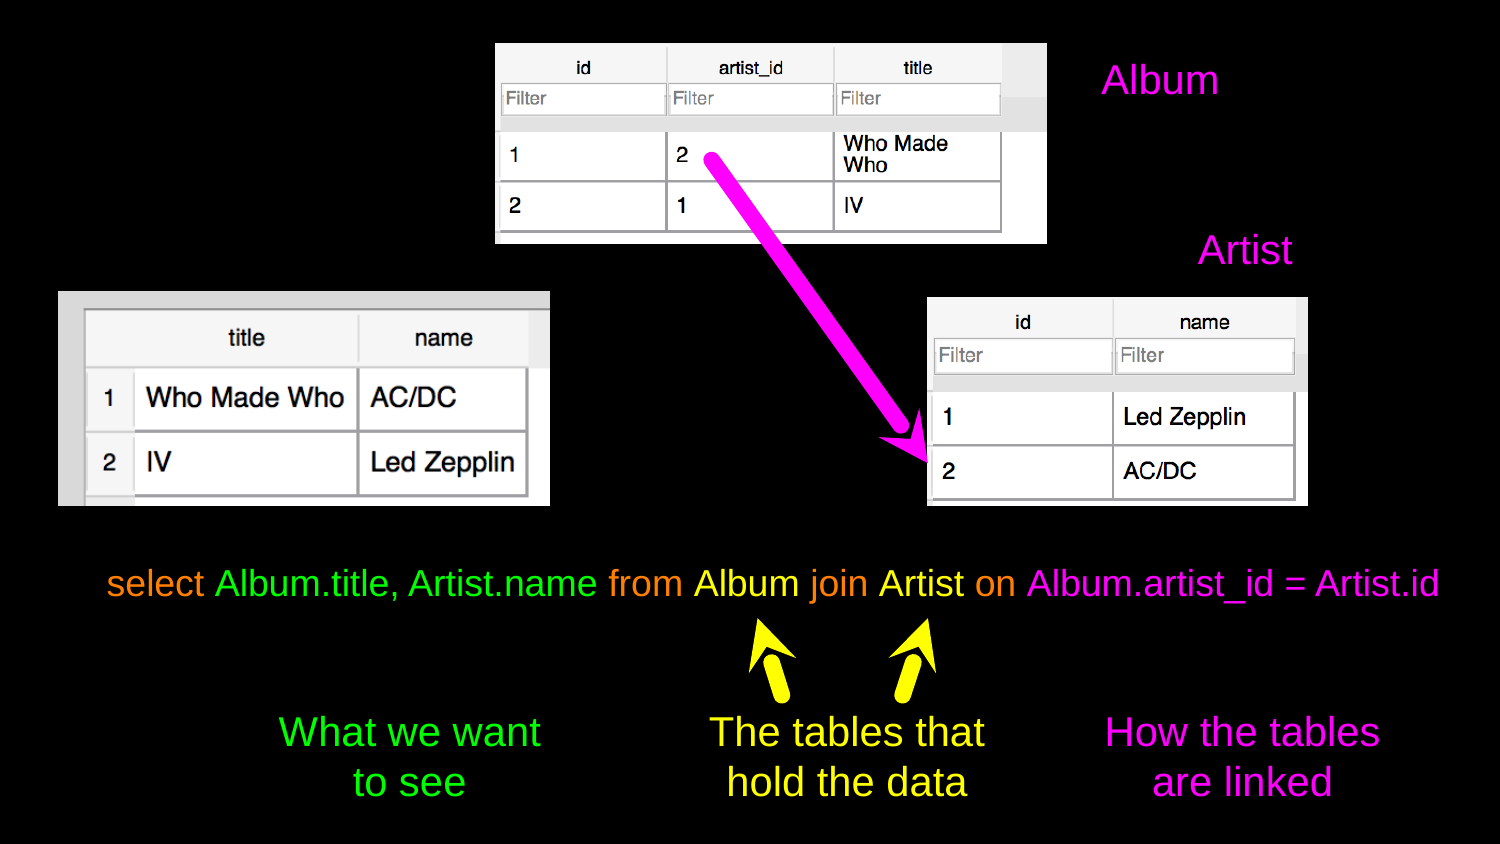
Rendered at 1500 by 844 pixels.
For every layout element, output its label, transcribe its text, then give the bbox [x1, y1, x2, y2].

picture [57, 291, 551, 506]
text_box What we want to see [269, 702, 551, 808]
picture [927, 297, 1308, 506]
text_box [757, 617, 783, 696]
text_box The tables that hold the data [691, 702, 1003, 808]
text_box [711, 159, 929, 464]
text_box Album [1069, 49, 1252, 107]
text_box How the tables are linked [1102, 702, 1384, 808]
text_box Artist [1192, 219, 1299, 277]
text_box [902, 617, 929, 696]
picture [495, 42, 1047, 244]
text_box select Album.title, Artist.name from Album join Artist on Album.artist_id = Artist.id [43, 553, 1500, 611]
